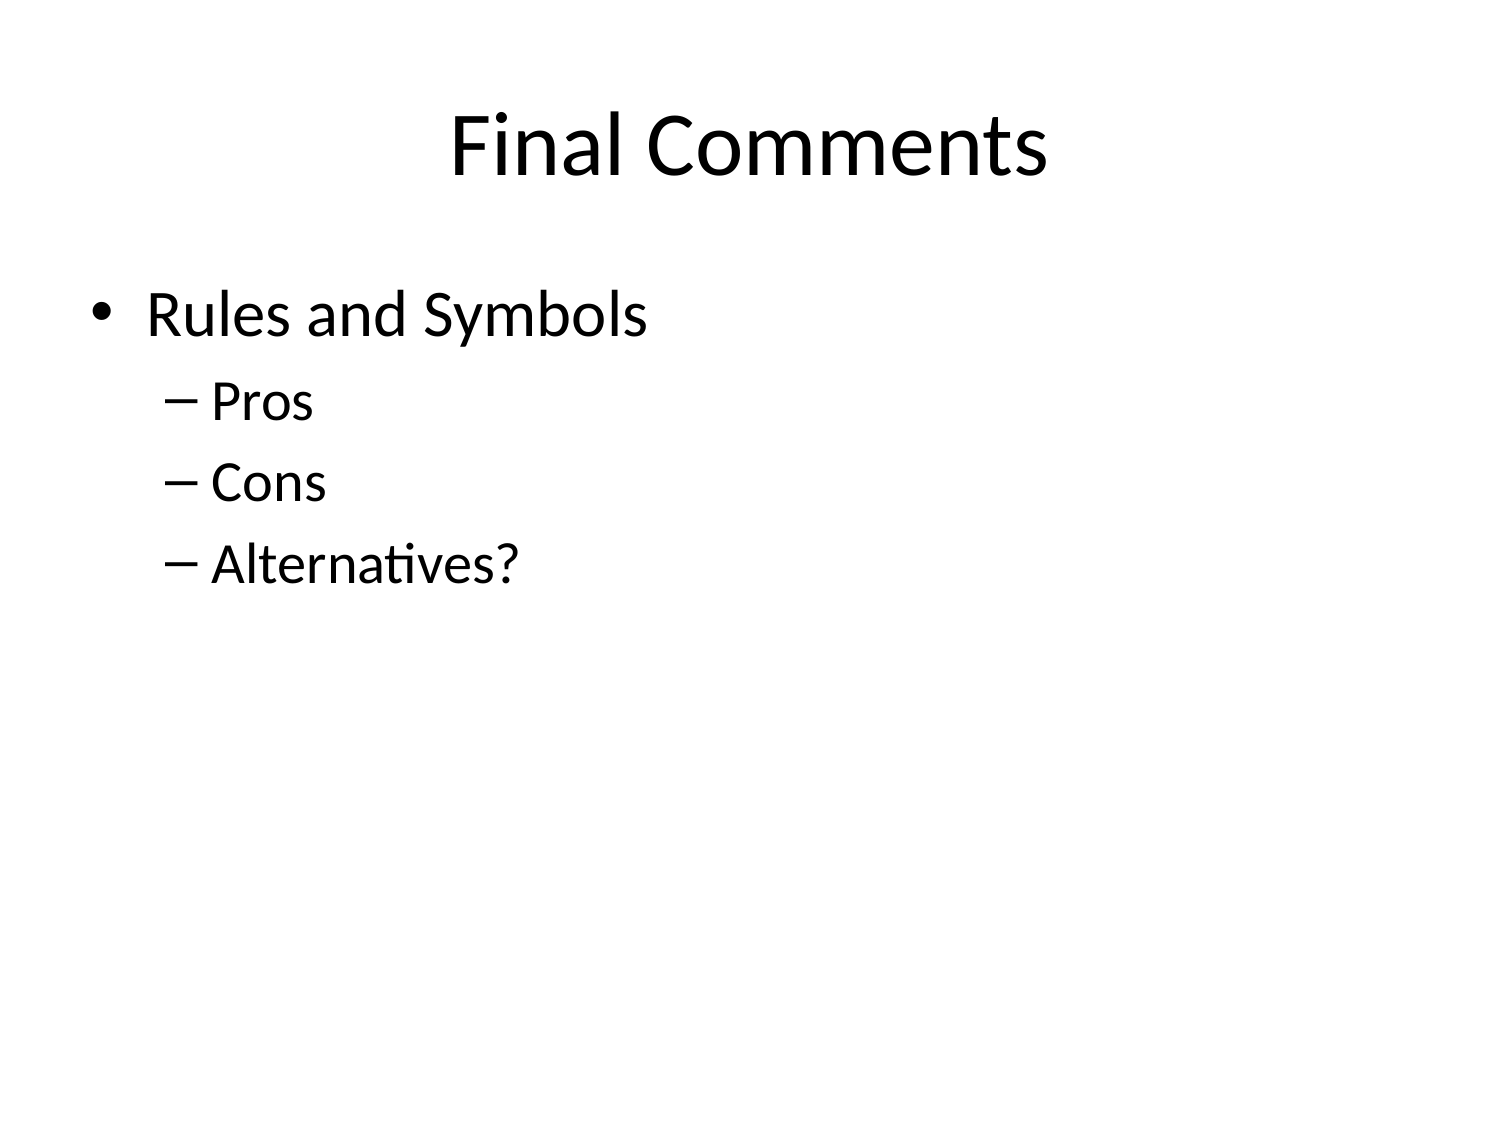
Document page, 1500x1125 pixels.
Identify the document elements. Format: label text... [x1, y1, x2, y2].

list Rules and Symbols Pros Cons Alternatives? [75, 262, 1425, 1005]
title Final Comments [75, 45, 1425, 233]
